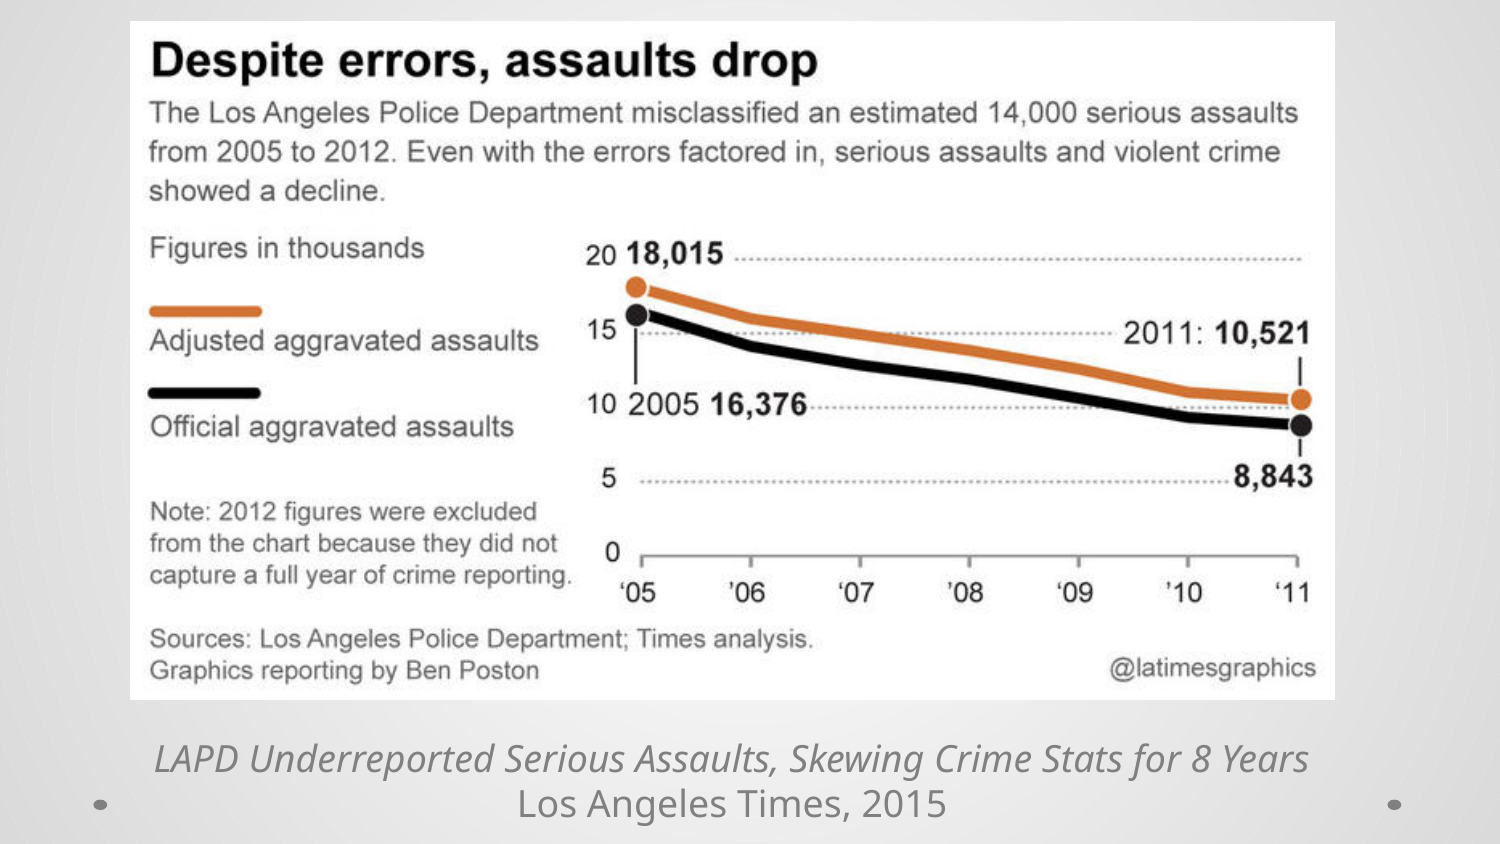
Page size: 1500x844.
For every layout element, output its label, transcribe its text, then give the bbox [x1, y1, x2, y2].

text_box LAPD Underreported Serious Assaults, Skewing Crime Stats for 8 Years Los Angeles Times, 2015 [138, 727, 1326, 833]
picture [130, 21, 1335, 700]
